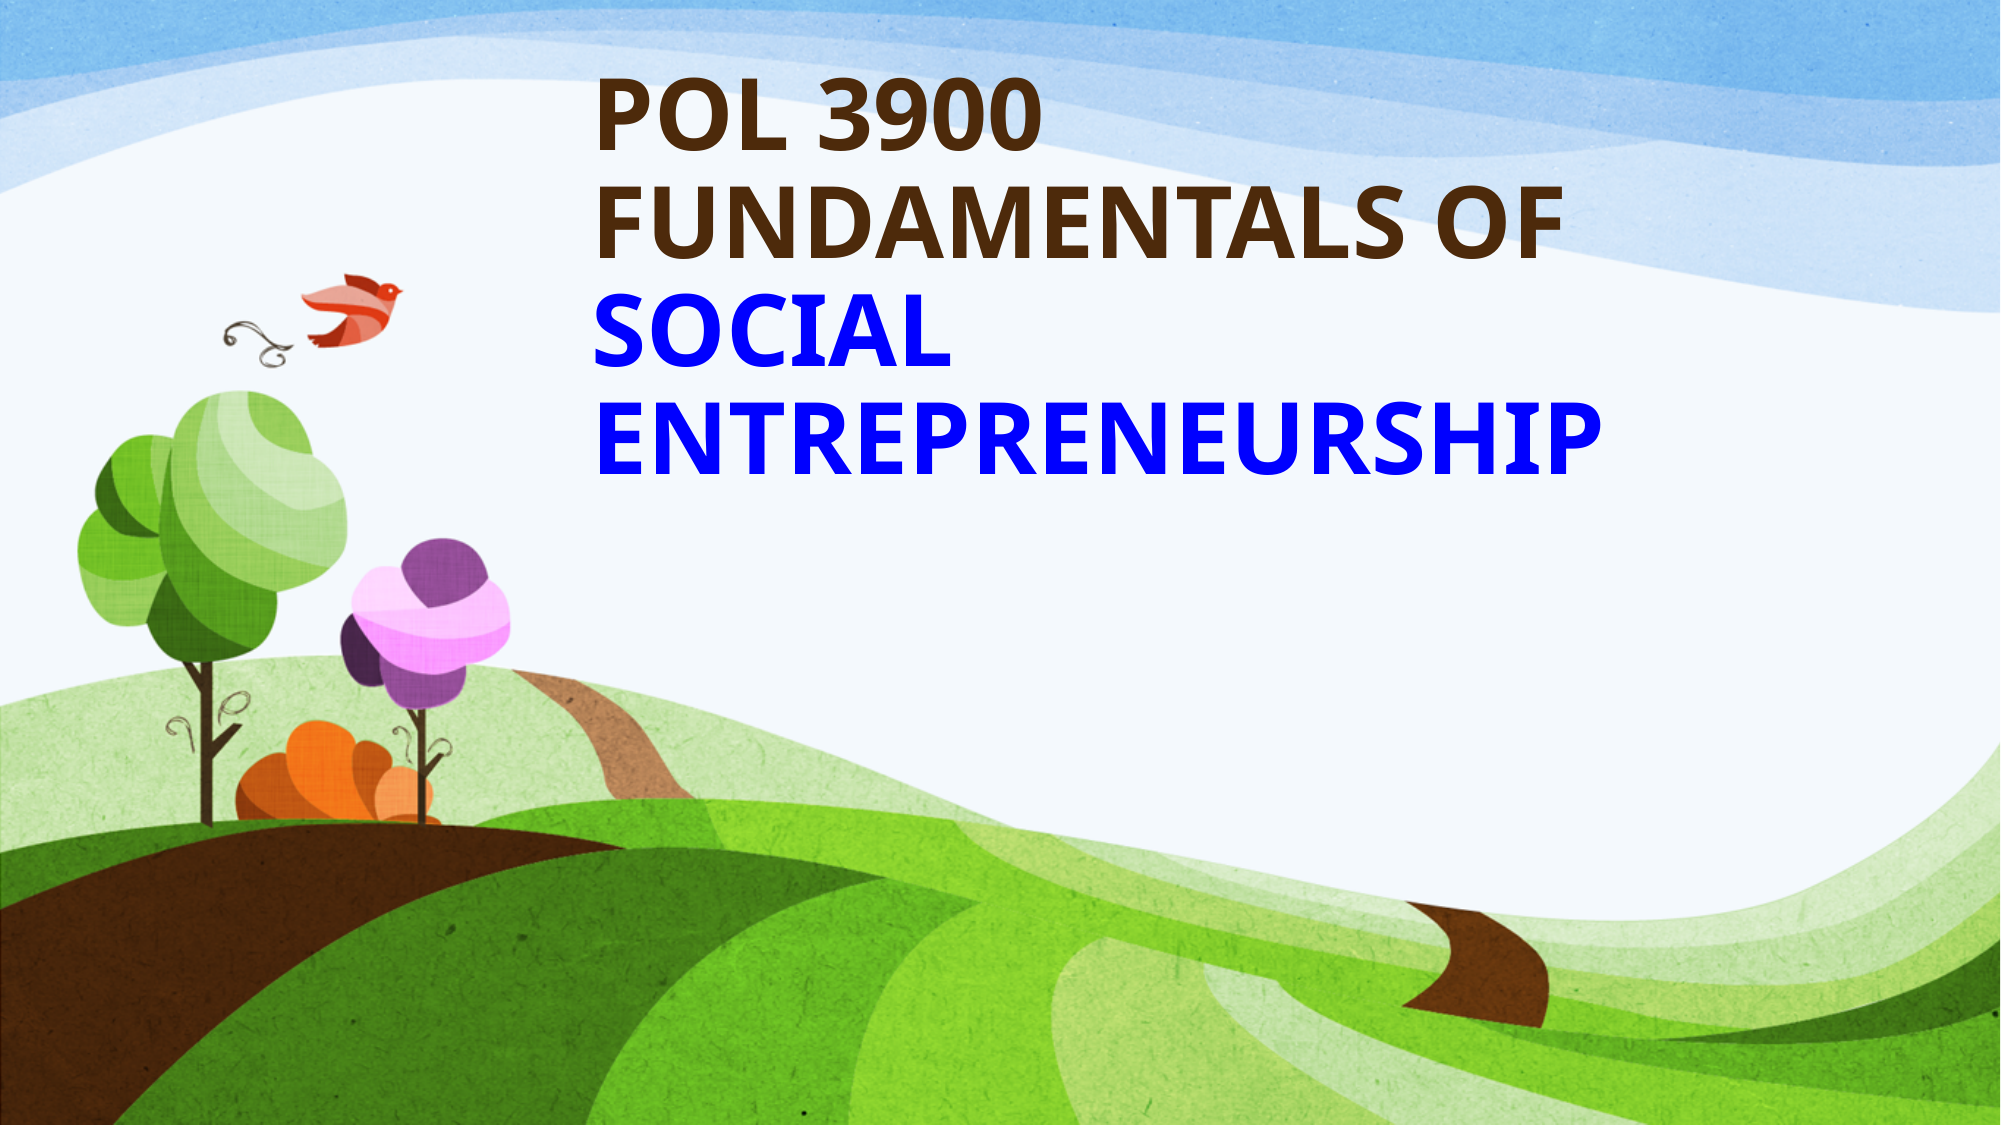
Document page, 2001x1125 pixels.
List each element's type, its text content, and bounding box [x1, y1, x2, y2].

picture [0, 0, 2001, 1125]
title POL 3900 FUNDAMENTALS OF SOCIAL ENTREPRENEURSHIP [576, 231, 1929, 675]
